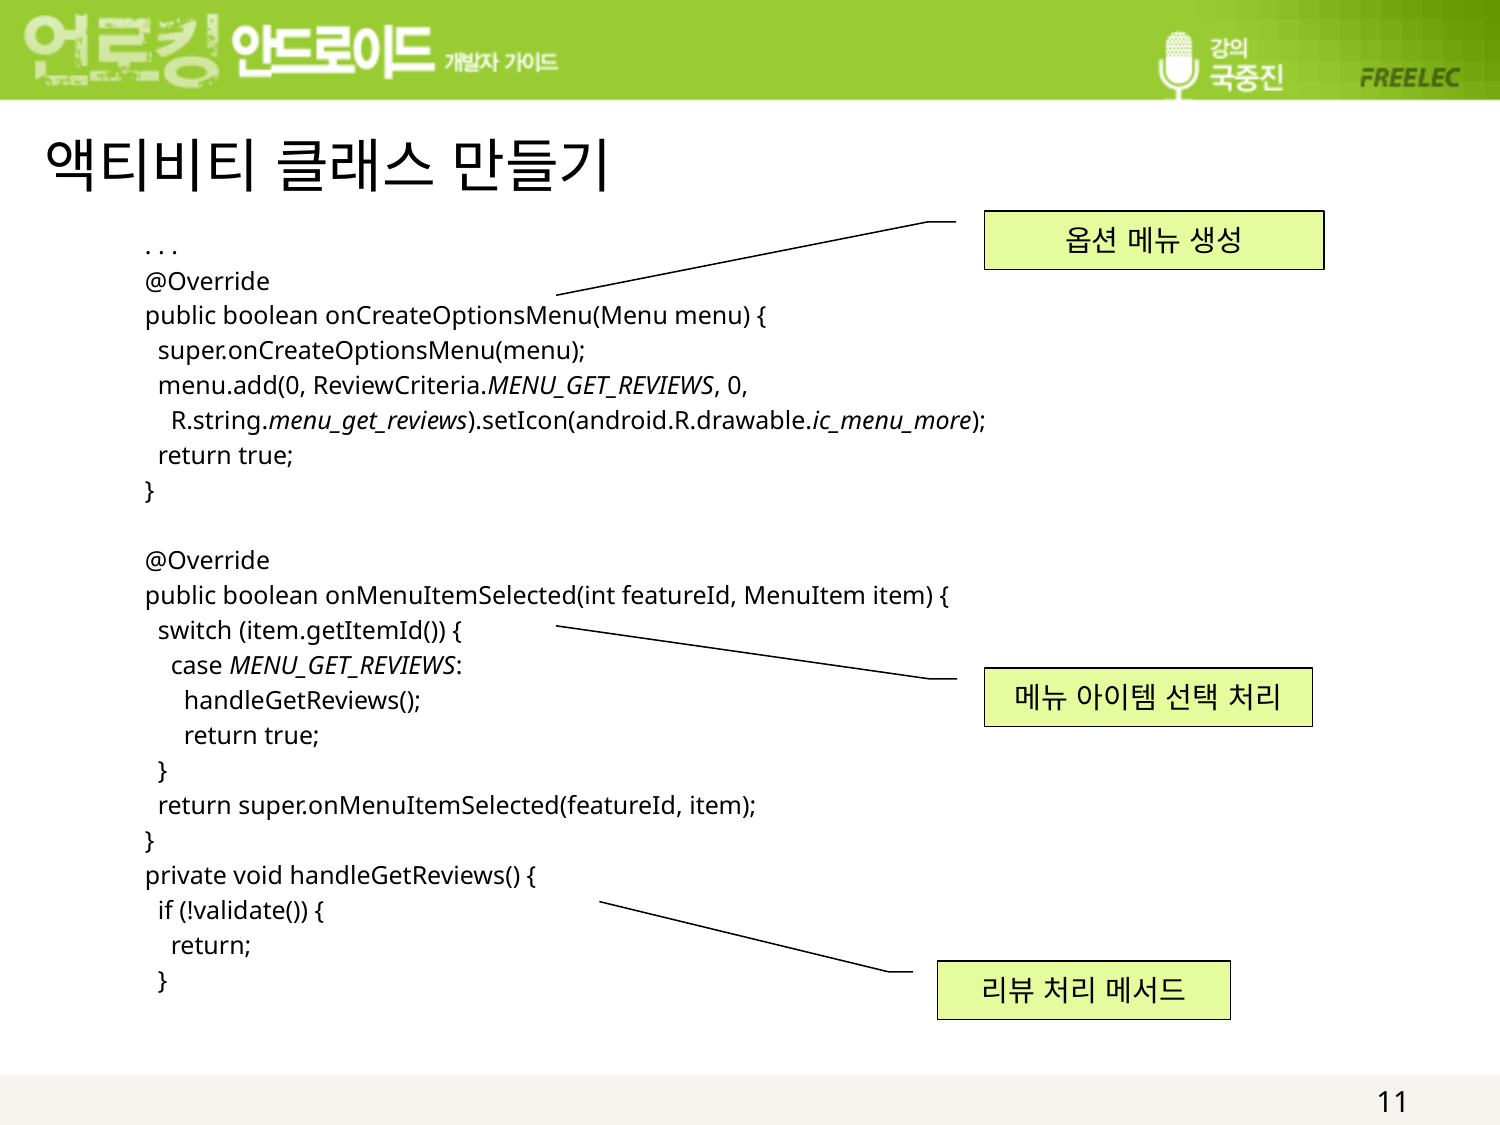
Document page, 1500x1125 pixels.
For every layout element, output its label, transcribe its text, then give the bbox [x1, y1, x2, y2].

text_box 메뉴 아이템 선택 처리 [984, 667, 1313, 727]
title 액티비티 클래스 만들기 [29, 128, 1460, 200]
picture [0, 0, 1500, 1074]
text_box 옵션 메뉴 생성 [984, 210, 1325, 270]
slide_number 11 [1074, 1075, 1426, 1121]
text_box . . . @Override public boolean onCreateOptionsMenu(Menu menu) { super.onCreateOptionsMenu(menu); menu.add(0, ReviewCriteria.MENU_GET_REVIEWS, 0, R.string.menu_get_reviews).setIcon(android.R.drawable.ic_menu_more); return true; } @Override public boolean onMenuItemSelected(int featureId, MenuItem item) { switch (item.getItemId()) { case MENU_GET_REVIEWS: handleGetReviews(); return true; } return super.onMenuItemSelected(featureId, item); } private void handleGetReviews() { if (!validate()) { return; } [117, 222, 1372, 1002]
text_box 리뷰 처리 메서드 [937, 960, 1231, 1020]
